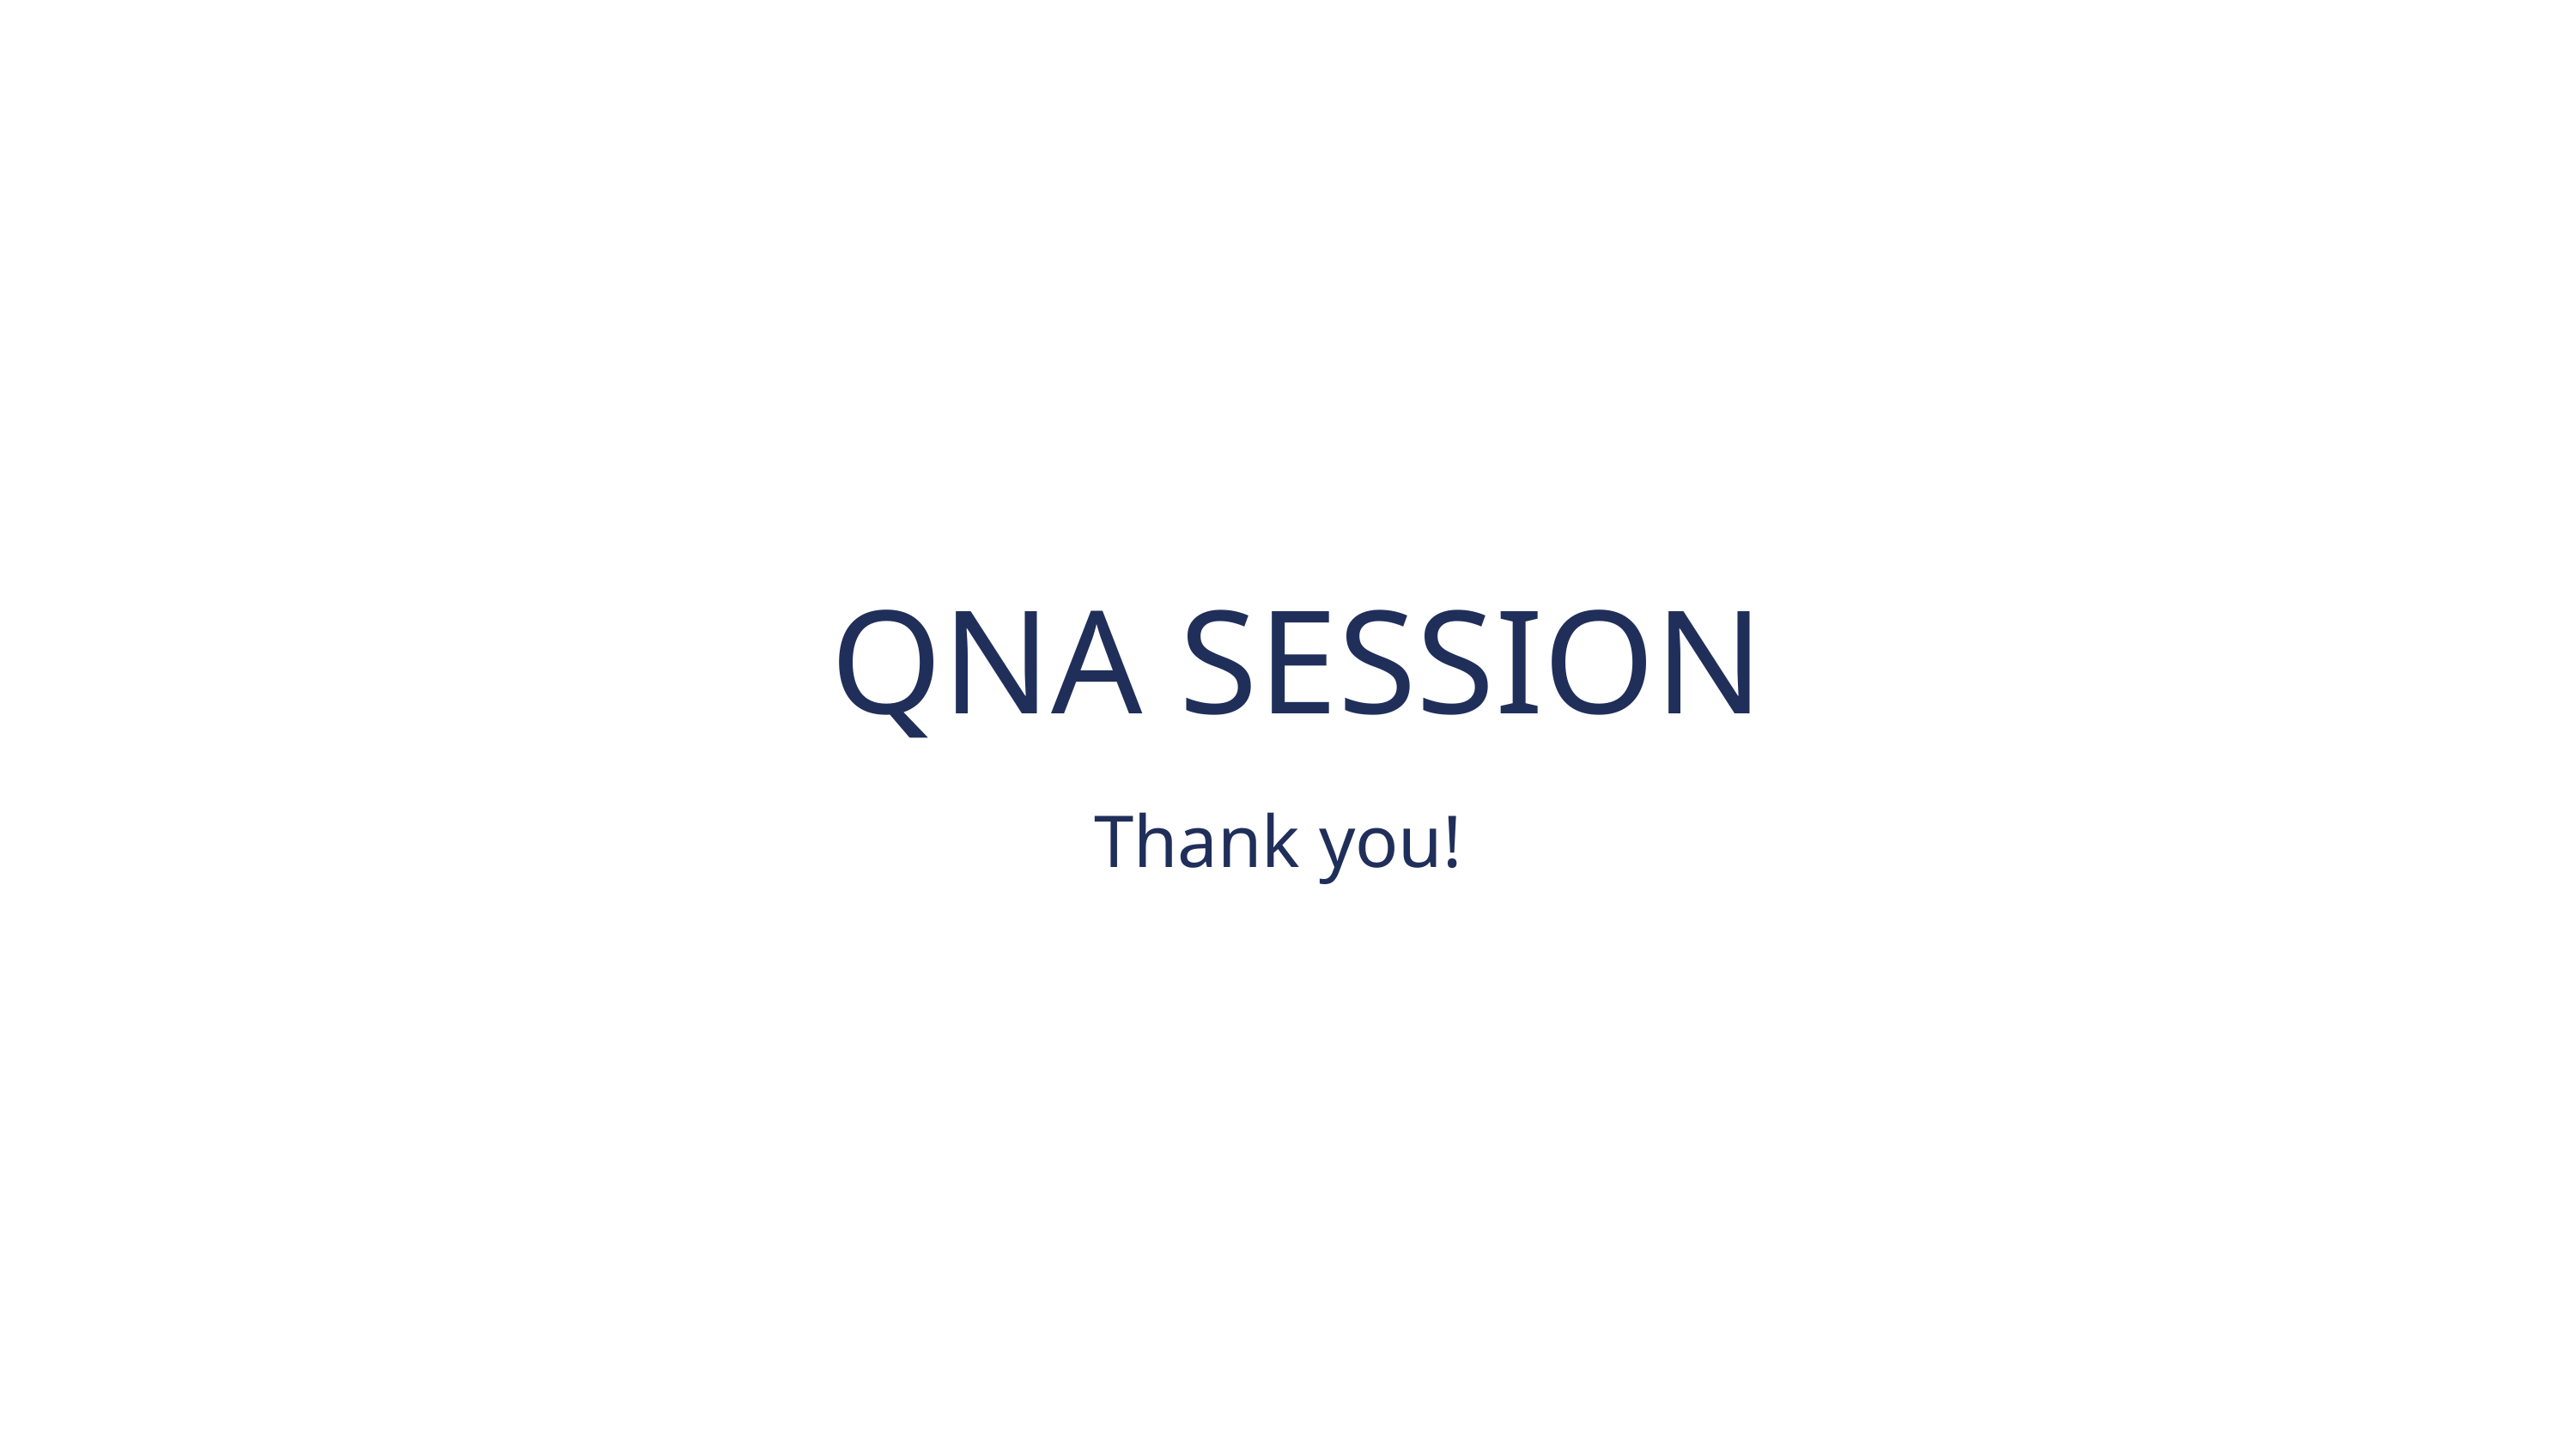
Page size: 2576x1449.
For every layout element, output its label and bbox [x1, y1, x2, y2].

text_box [653, 585, 1923, 864]
